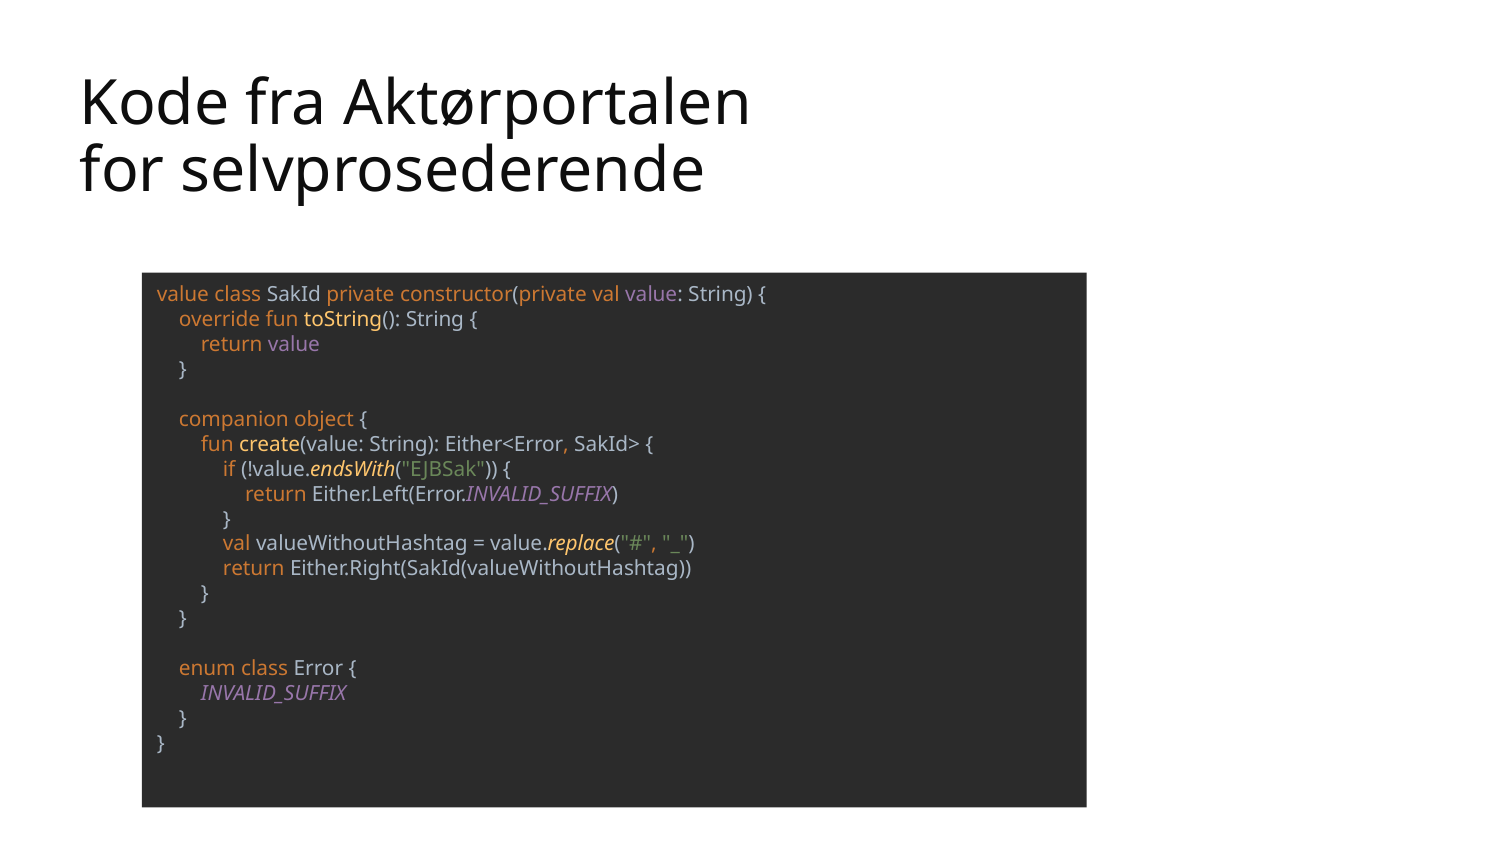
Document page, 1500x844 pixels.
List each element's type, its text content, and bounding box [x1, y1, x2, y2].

list value class SakId private constructor(private val value: String) { override fun toString(): String { return value } companion object { fun create(value: String): Either<Error, SakId> { if (!value.endsWith("EJBSak")) { return Either.Left(Error.INVALID_SUFFIX) } val valueWithoutHashtag = value.replace("#", "_") return Either.Right(SakId(valueWithoutHashtag)) } } enum class Error { INVALID_SUFFIX } } [141, 272, 1087, 808]
title Kode fra Aktørportalen for selvprosederende [70, 61, 786, 209]
